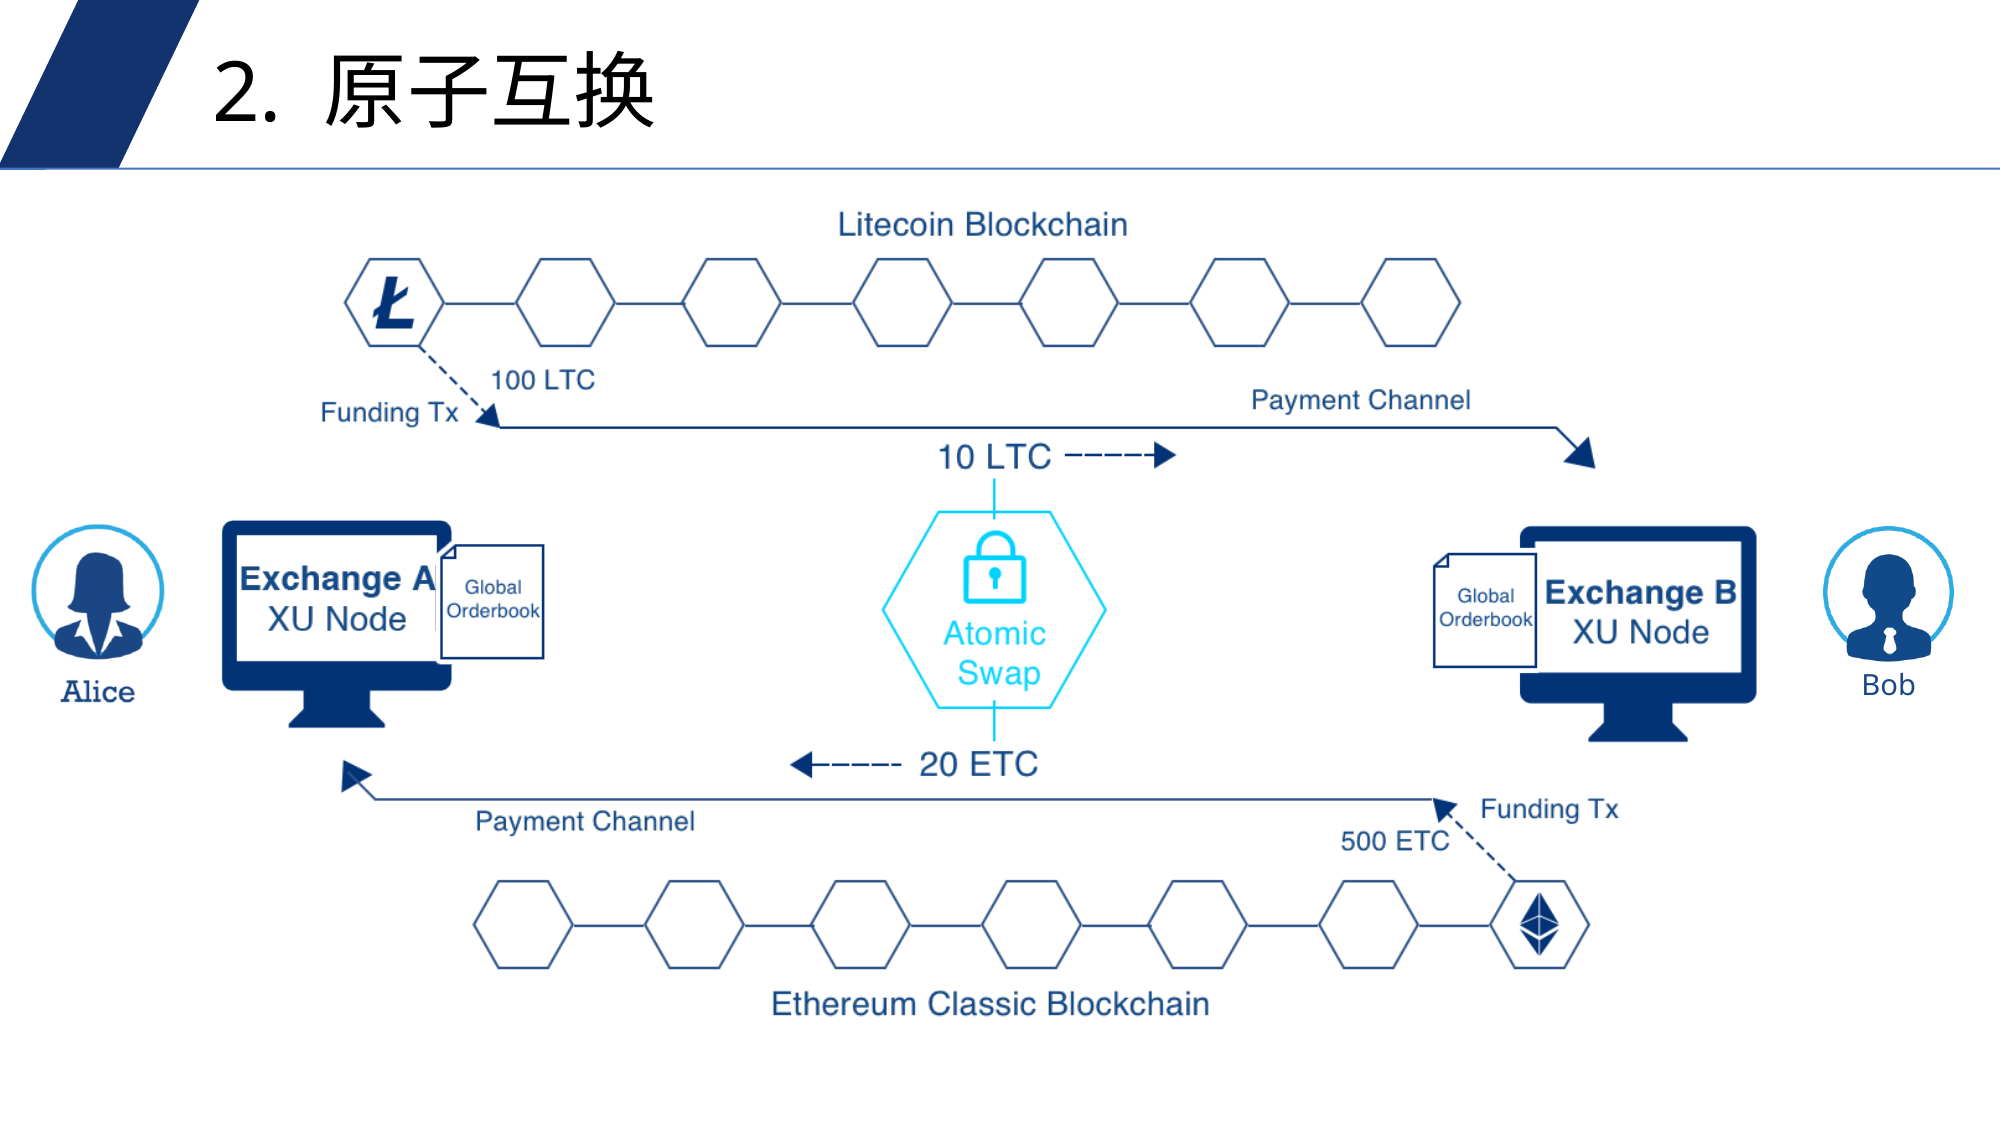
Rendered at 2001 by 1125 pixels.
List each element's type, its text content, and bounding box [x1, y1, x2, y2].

text_box 2. 原子互换 [197, 31, 672, 146]
picture [205, 203, 1772, 1036]
picture [23, 522, 173, 710]
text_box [1771, 525, 2000, 714]
text_box [0, 0, 201, 167]
